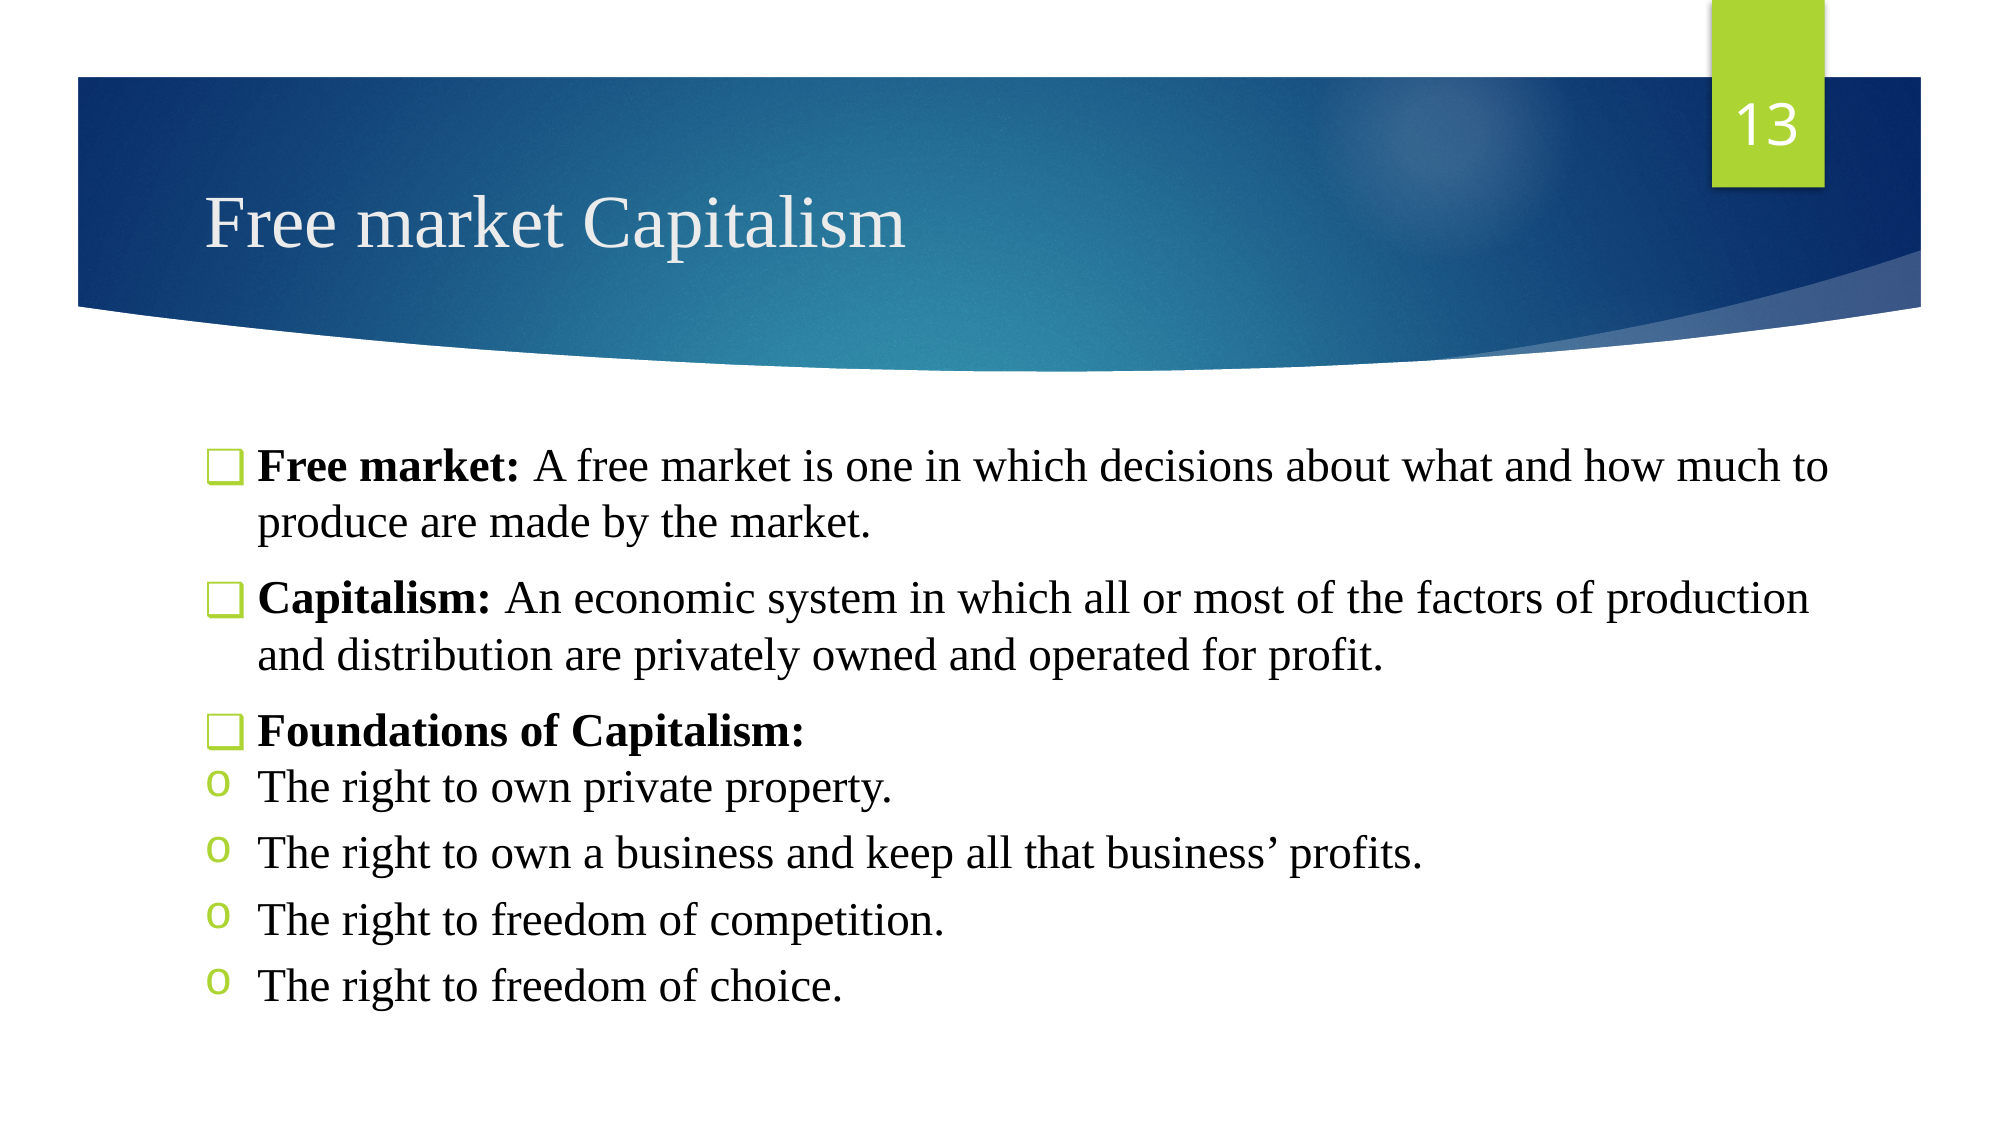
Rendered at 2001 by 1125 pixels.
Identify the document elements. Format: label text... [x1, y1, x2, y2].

list Free market: A free market is one in which decisions about what and how much to produce are made by the market. Capitalism: An economic system in which all or most of the factors of production and distribution are privately owned and operated for profit. Foundations of Capitalism: The right to own private property. The right to own a business and keep all that business’ profits. The right to freedom of competition. The right to freedom of choice. [189, 427, 1890, 1077]
picture [79, 78, 1920, 371]
title Free market Capitalism [189, 159, 1627, 276]
slide_number 13 [1698, 48, 1836, 175]
